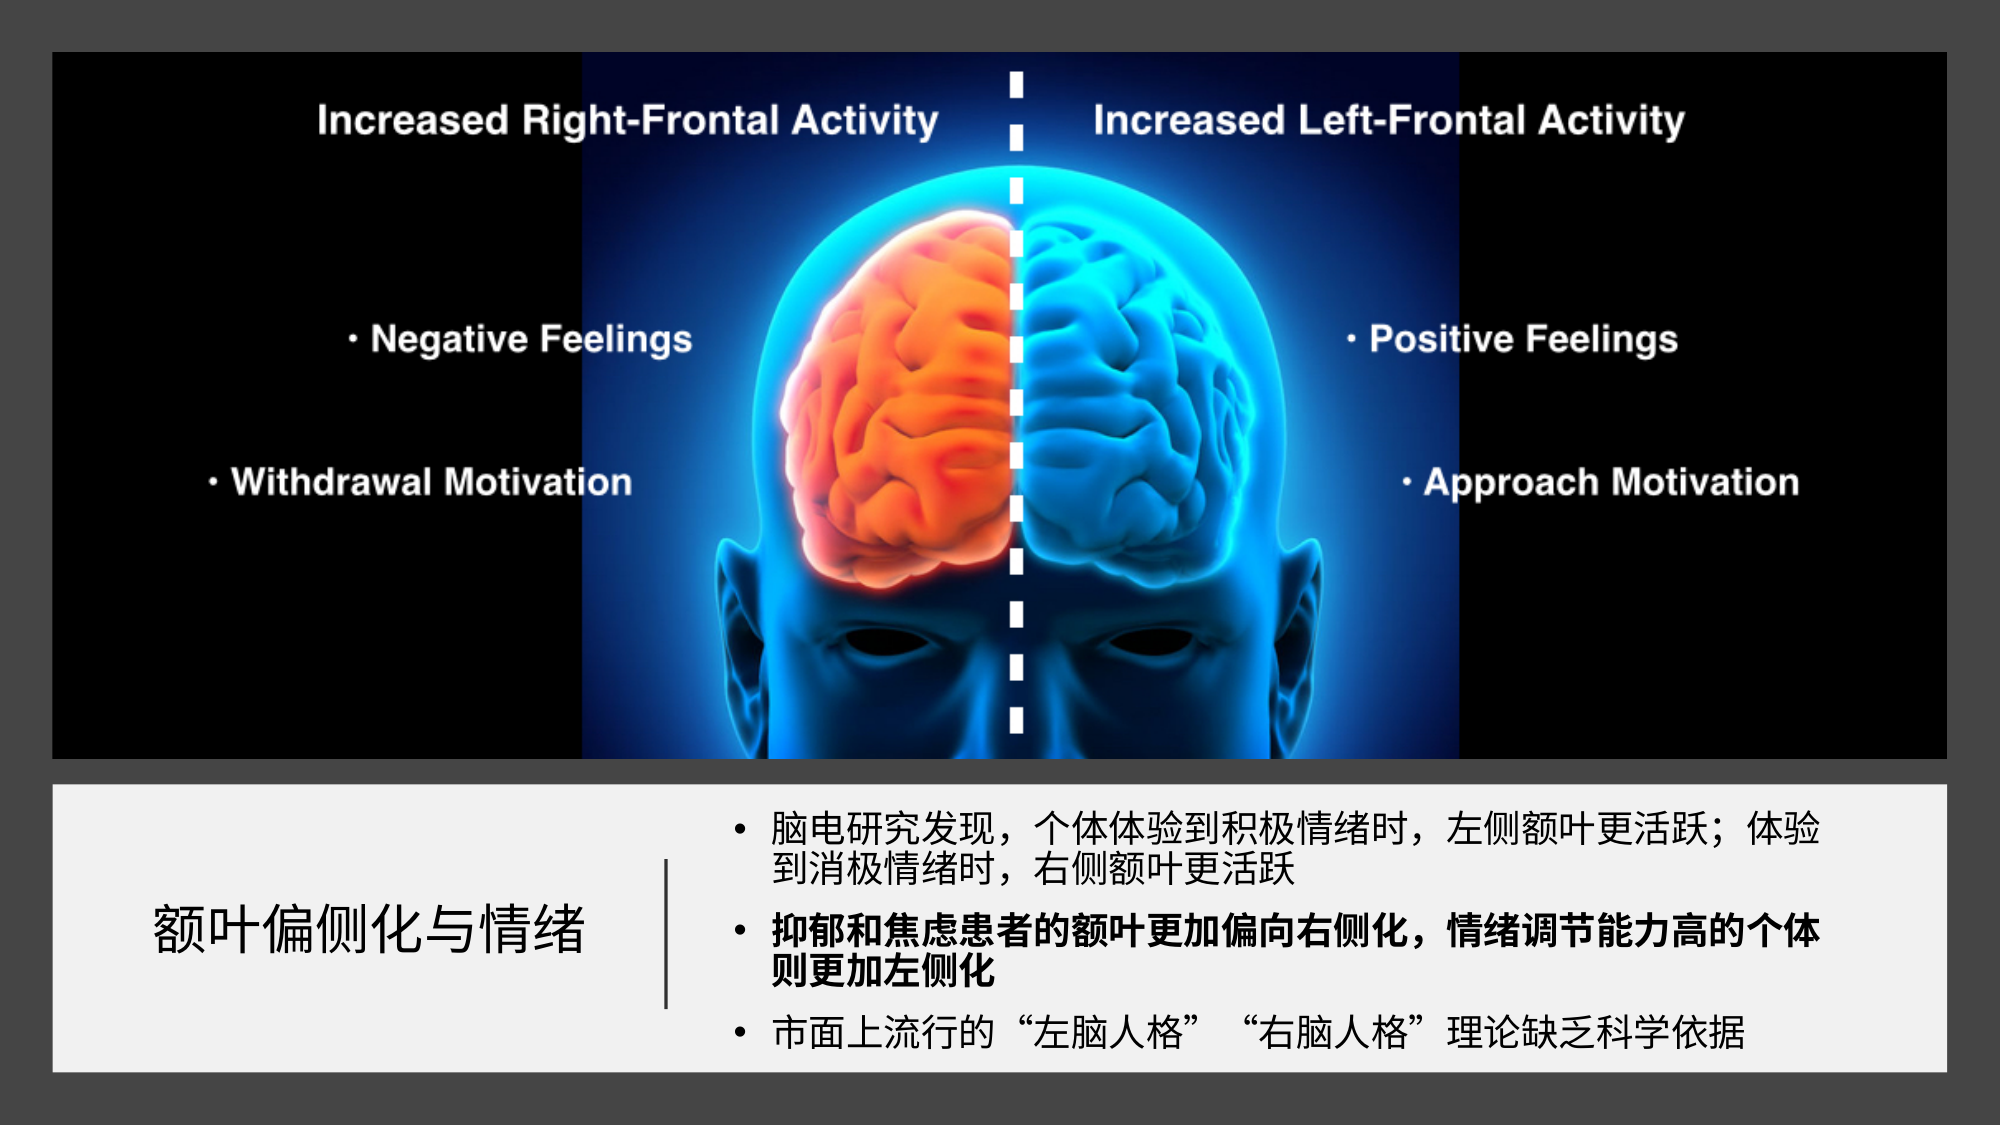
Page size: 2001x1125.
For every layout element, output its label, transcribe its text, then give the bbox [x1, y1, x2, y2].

title 额叶偏侧化与情绪 [138, 821, 612, 1043]
text_box [52, 783, 1948, 1073]
text_box [0, 0, 2000, 1125]
list 脑电研究发现，个体体验到积极情绪时，左侧额叶更活跃；体验到消极情绪时，右侧额叶更活跃 抑郁和焦虑患者的额叶更加偏向右侧化，情绪调节能力高的个体则更加左侧化 市面上流行的“左脑人格”“右脑人格”理论缺乏科学依据 [718, 821, 1863, 1043]
picture [52, 52, 1947, 759]
